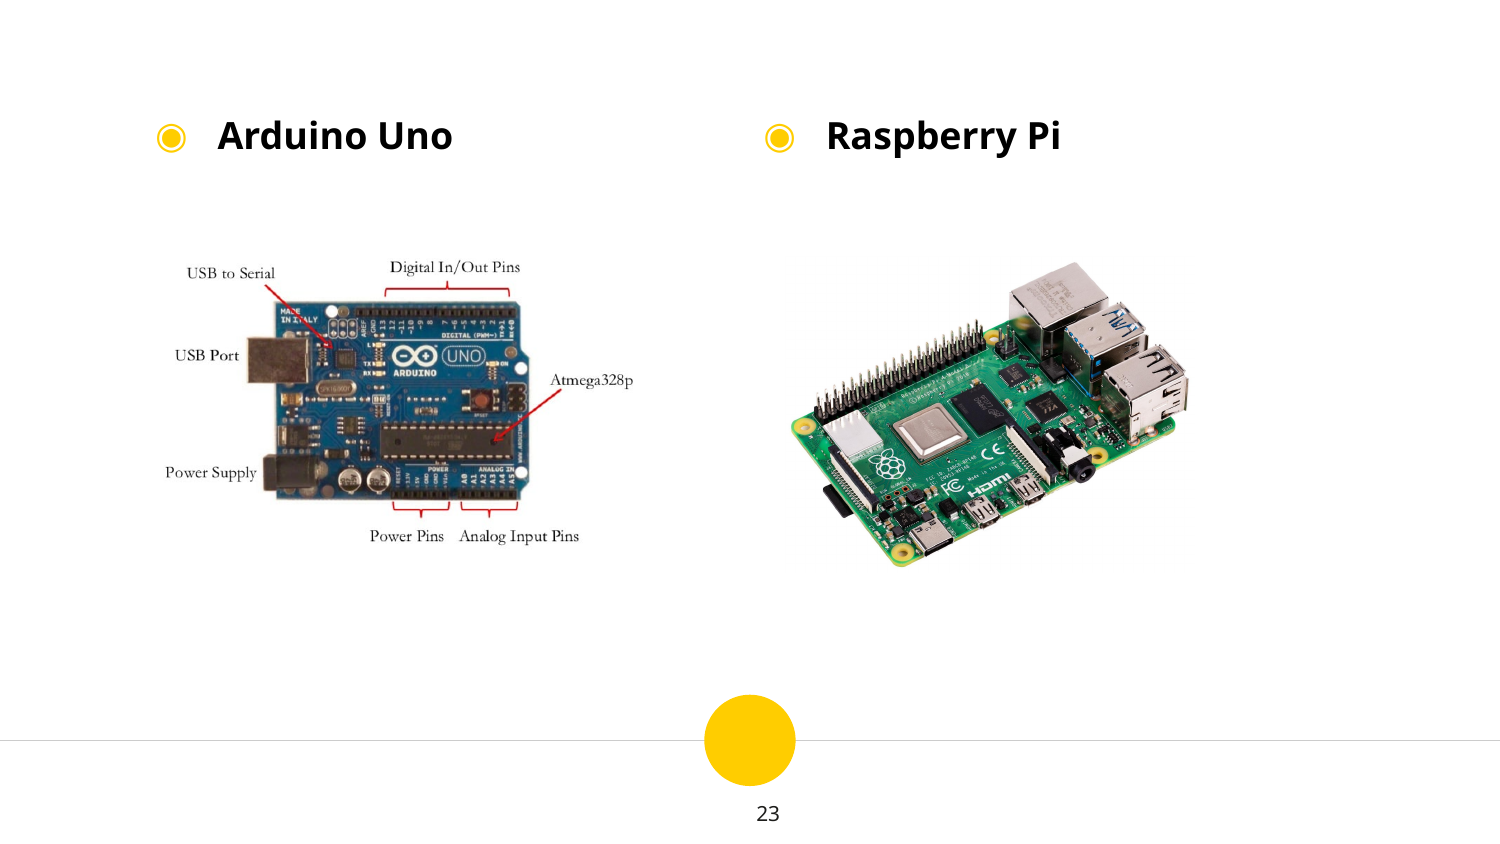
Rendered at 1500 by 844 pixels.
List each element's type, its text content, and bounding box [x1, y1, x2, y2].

picture [127, 256, 663, 573]
list Arduino Uno [127, 97, 690, 787]
slide_number 23 [705, 786, 795, 844]
picture [785, 256, 1195, 573]
text_box Raspberry Pi [735, 96, 1298, 786]
